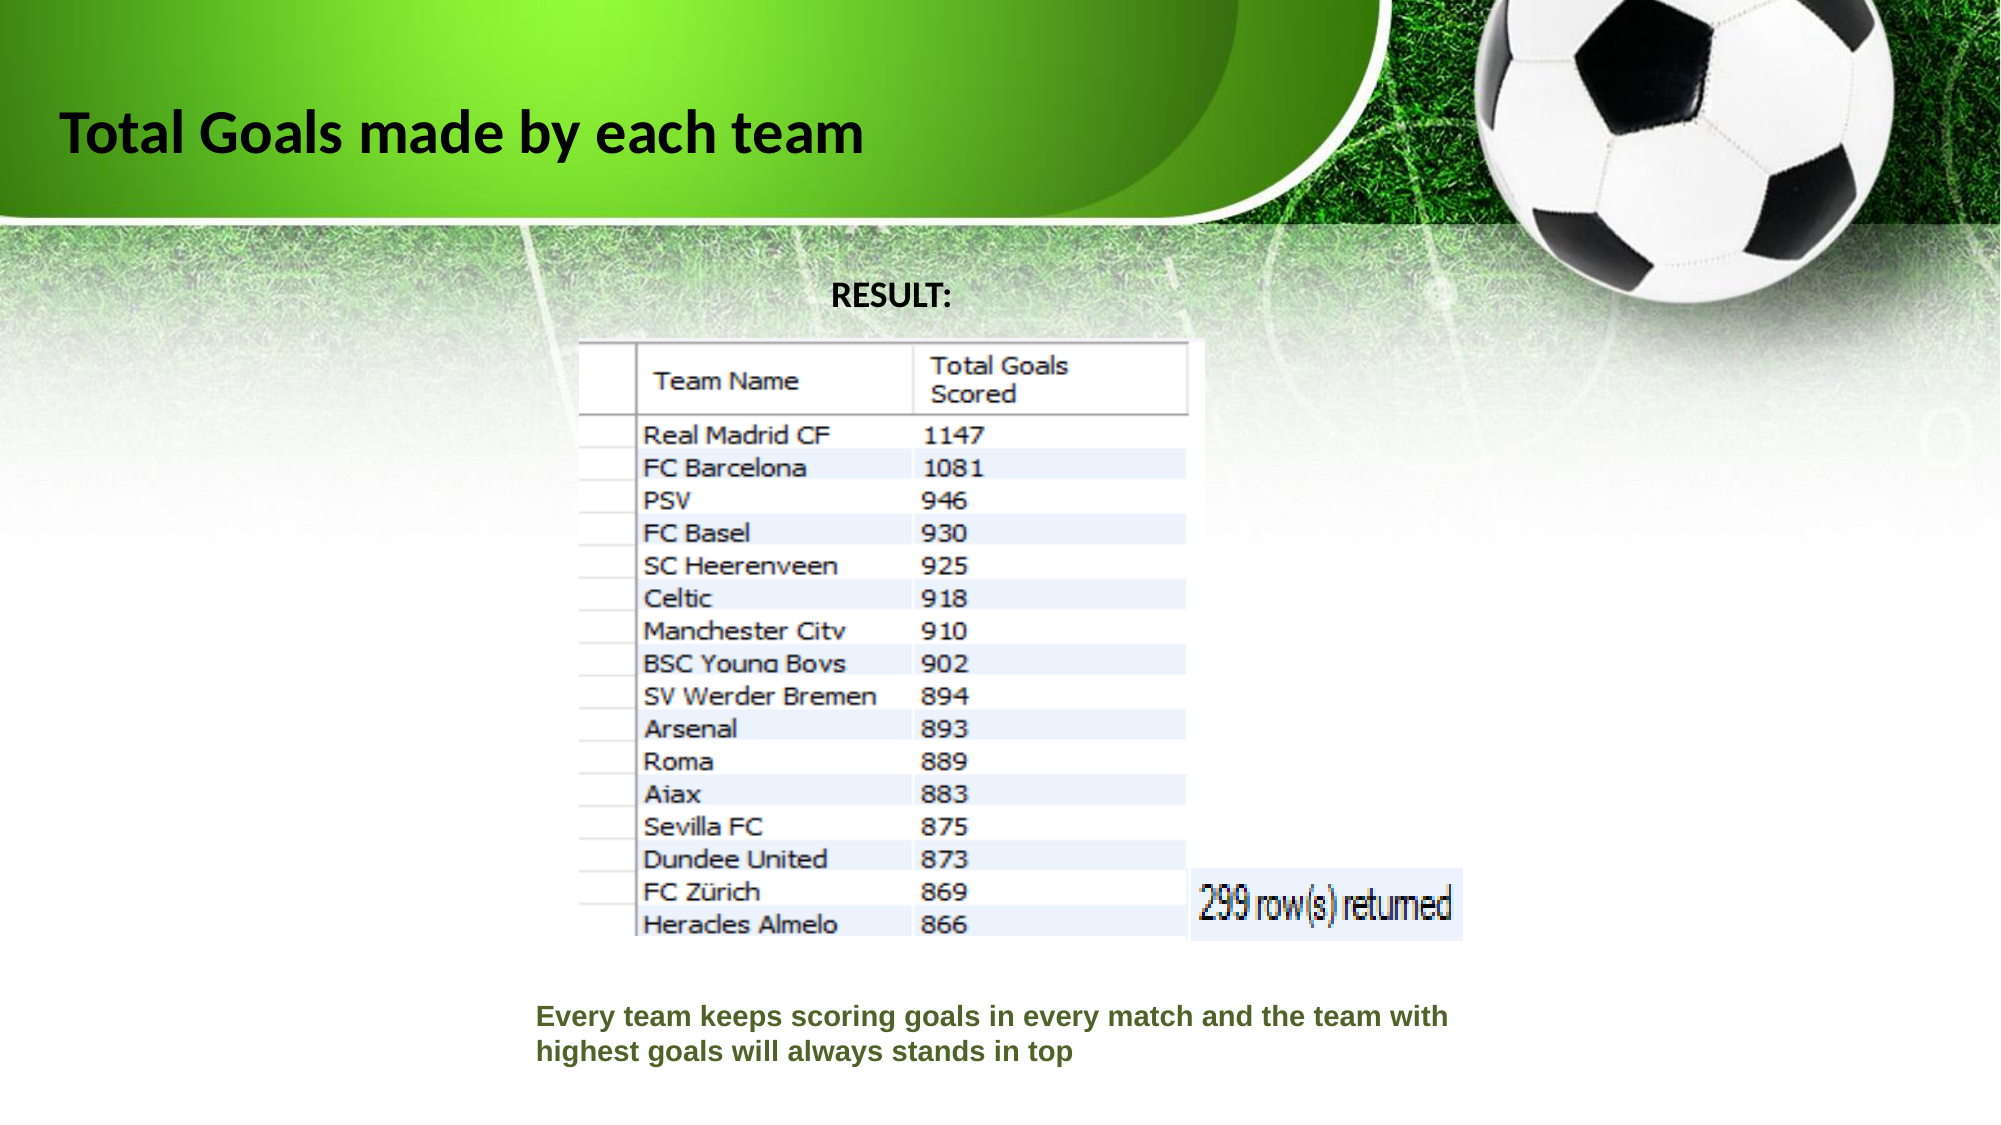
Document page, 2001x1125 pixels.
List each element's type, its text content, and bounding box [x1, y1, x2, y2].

picture [0, 0, 2001, 1125]
title Total Goals made by each team [44, 61, 1902, 196]
text_box RESULT: [339, 225, 1445, 360]
text_box Every team keeps scoring goals in every match and the team with highest goals will always stands in top [521, 990, 1521, 1075]
